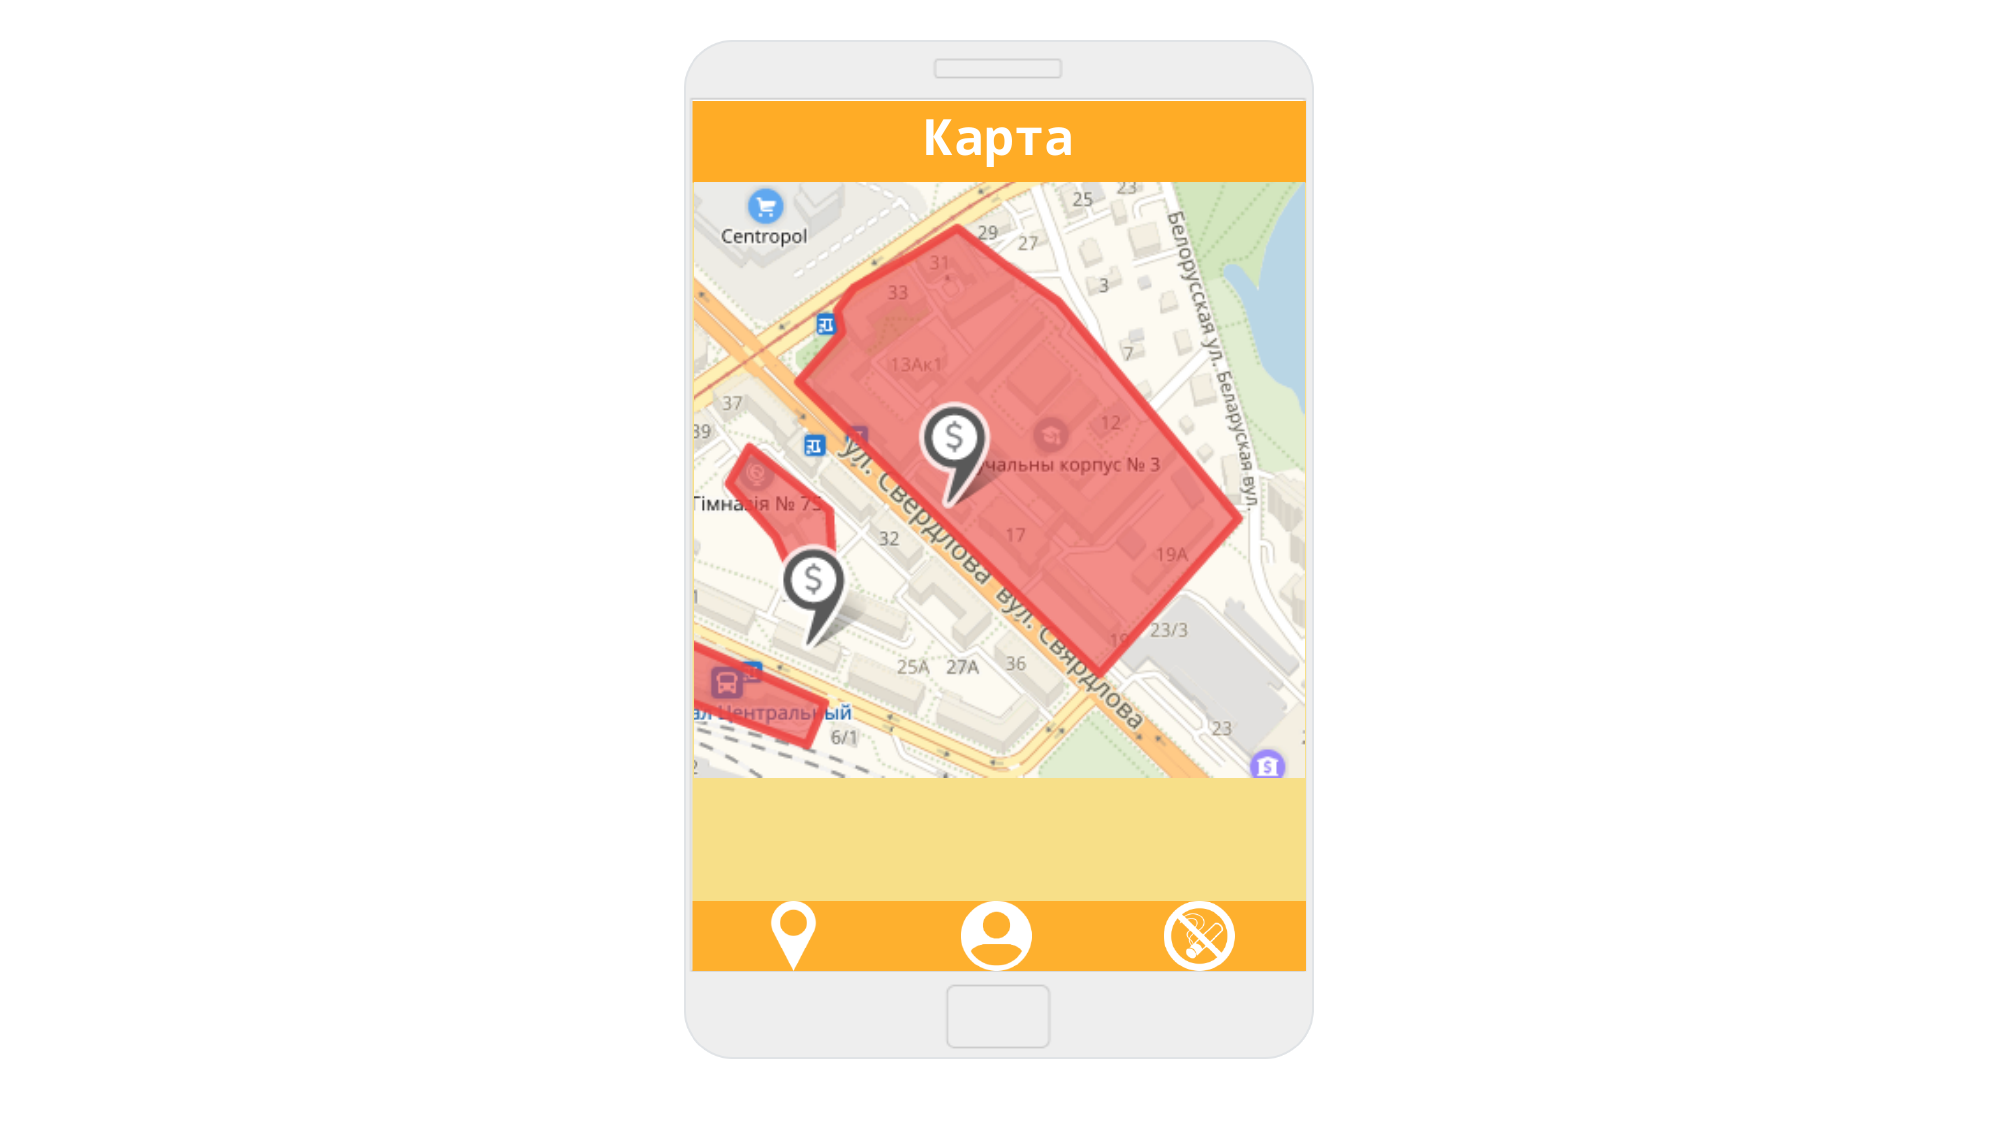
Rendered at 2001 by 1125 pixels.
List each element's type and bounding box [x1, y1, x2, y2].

picture [677, 39, 1326, 1064]
